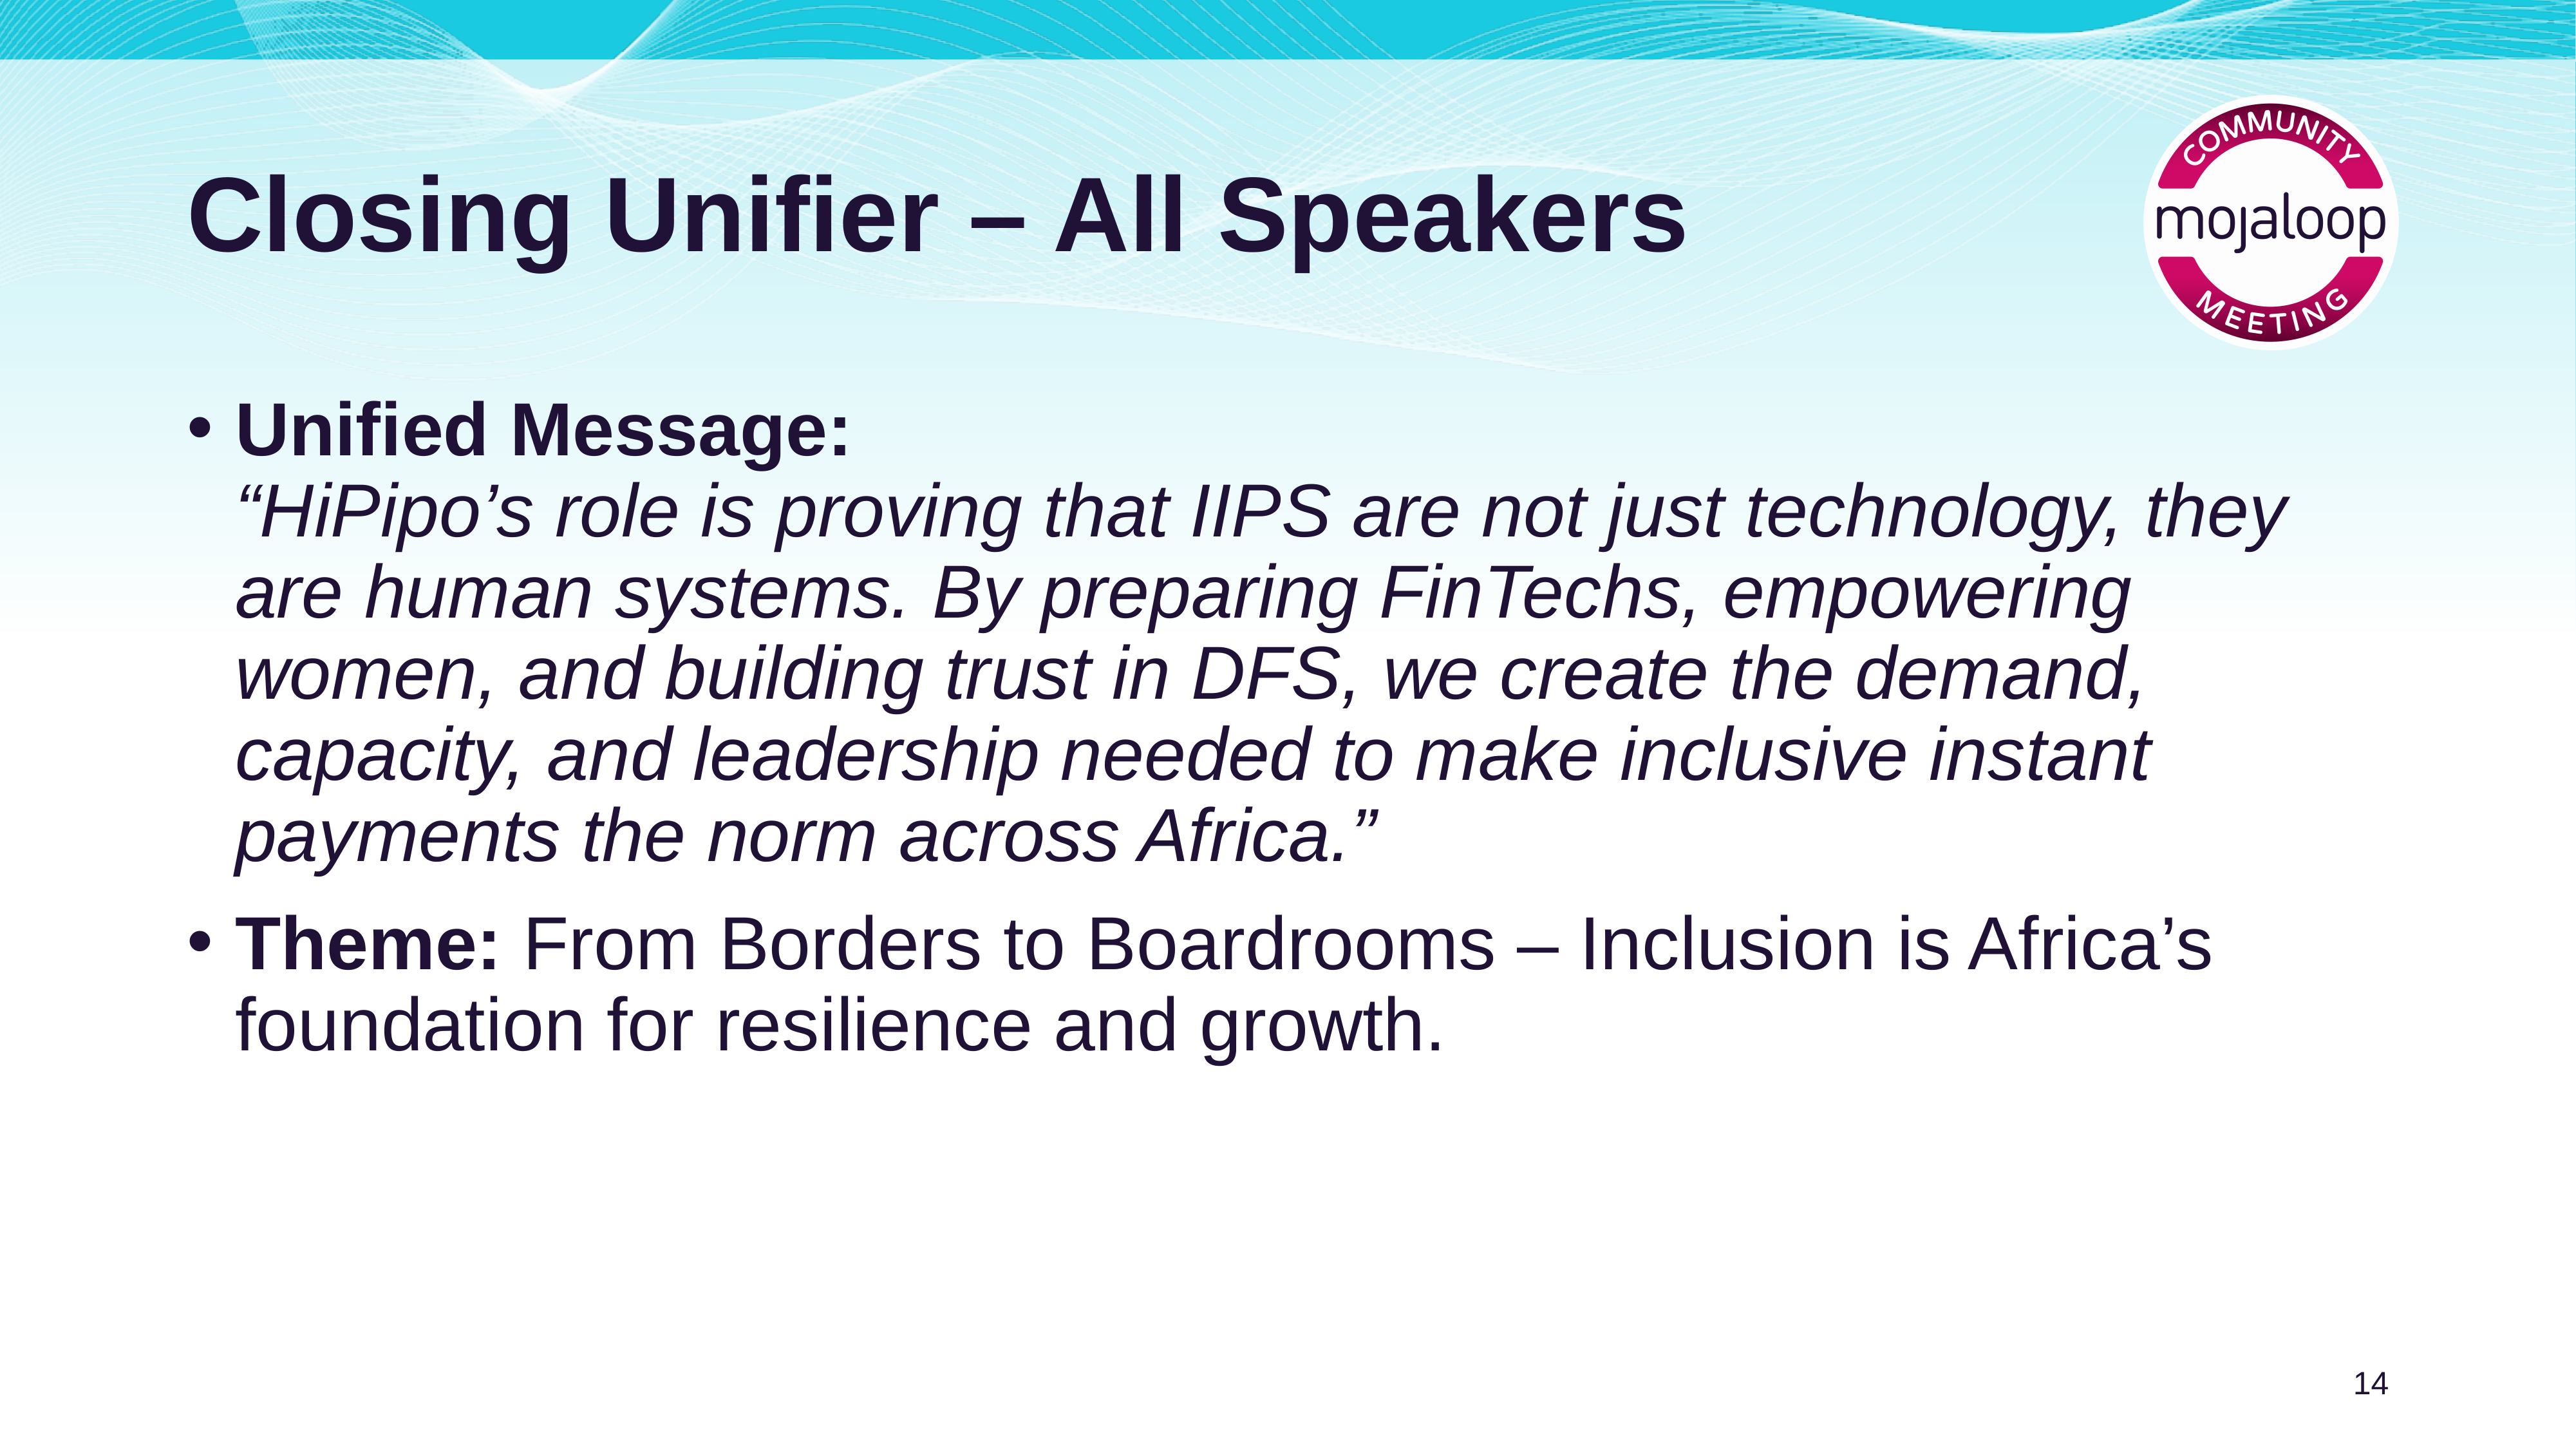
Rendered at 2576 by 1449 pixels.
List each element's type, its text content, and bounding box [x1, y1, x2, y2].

slide_number 14 [1819, 1343, 2399, 1421]
picture [0, 0, 2576, 59]
title Closing Unifier – All Speakers [177, 77, 2110, 357]
list Unified Message: “HiPipo’s role is proving that IIPS are not just technology, they are human systems. By preparing FinTechs, empowering women, and building trust in DFS, we create the demand, capacity, and leadership needed to make inclusive instant payments the norm across Africa.” Theme: From Borders to Boardrooms – Inclusion is Africa’s foundation for resilience and growth. [177, 385, 2399, 1264]
picture [2143, 95, 2399, 350]
